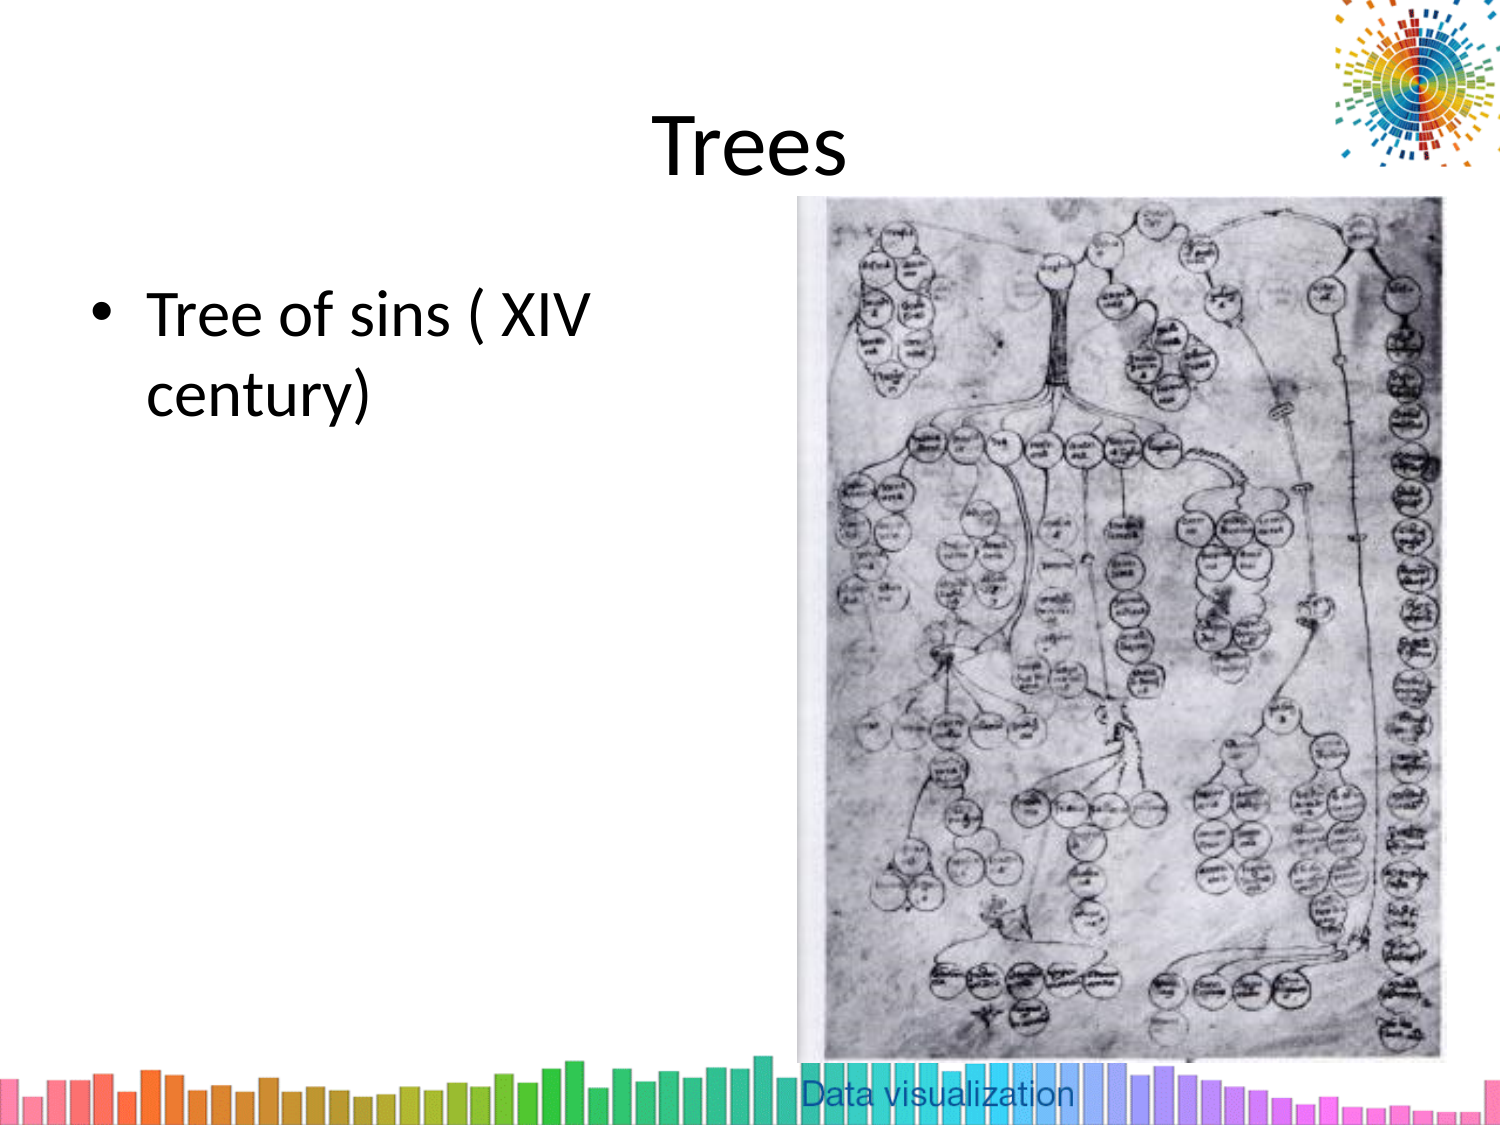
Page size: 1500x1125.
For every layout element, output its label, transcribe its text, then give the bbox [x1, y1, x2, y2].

title Trees [75, 45, 1425, 233]
picture [0, 0, 1500, 1125]
list Tree of sins ( XIV century) [75, 262, 609, 1005]
